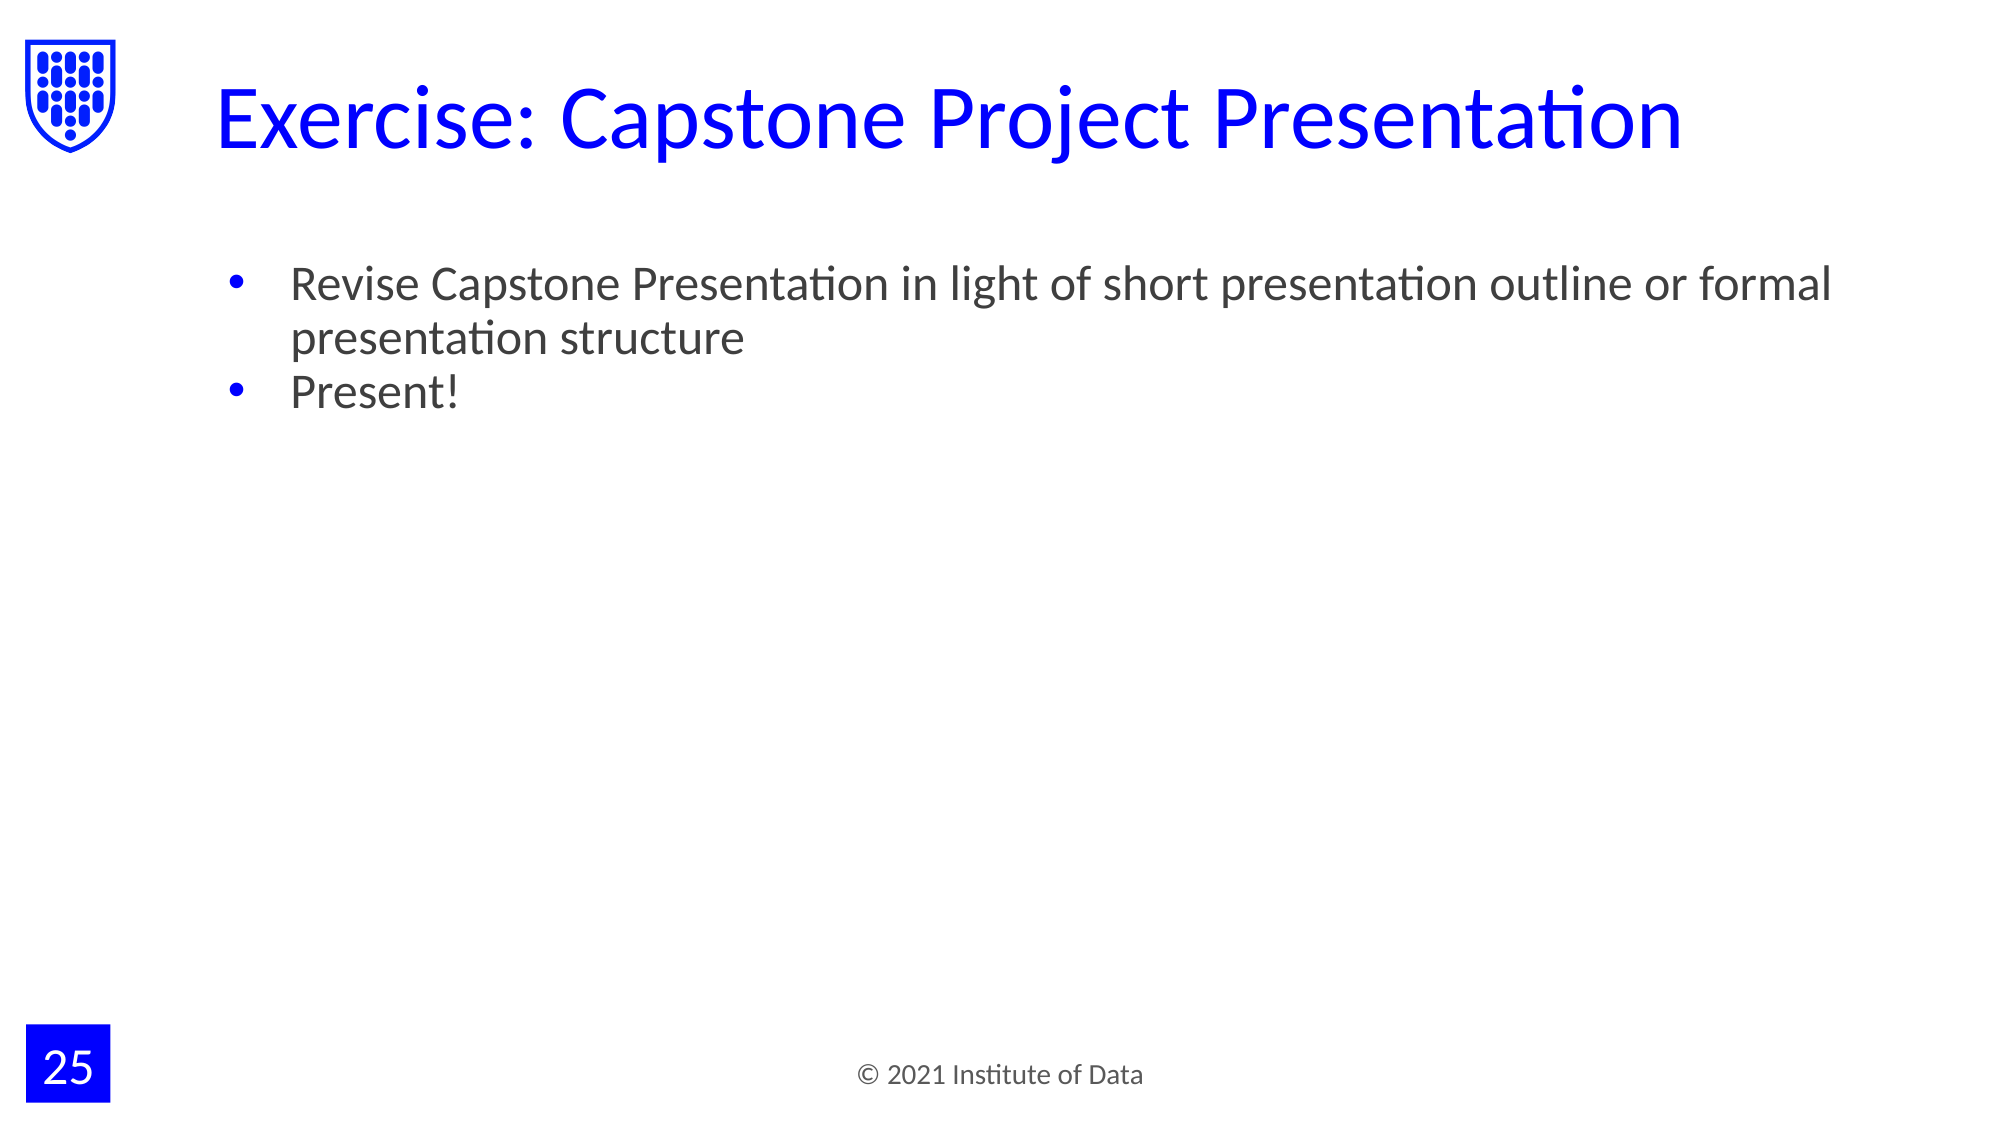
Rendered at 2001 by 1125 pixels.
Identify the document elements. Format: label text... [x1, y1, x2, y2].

picture [0, 25, 141, 167]
title Exercise: Capstone Project Presentation [207, 61, 1965, 229]
list Revise Capstone Presentation in light of short presentation outline or formal presentation structure Present! [207, 249, 1965, 1025]
